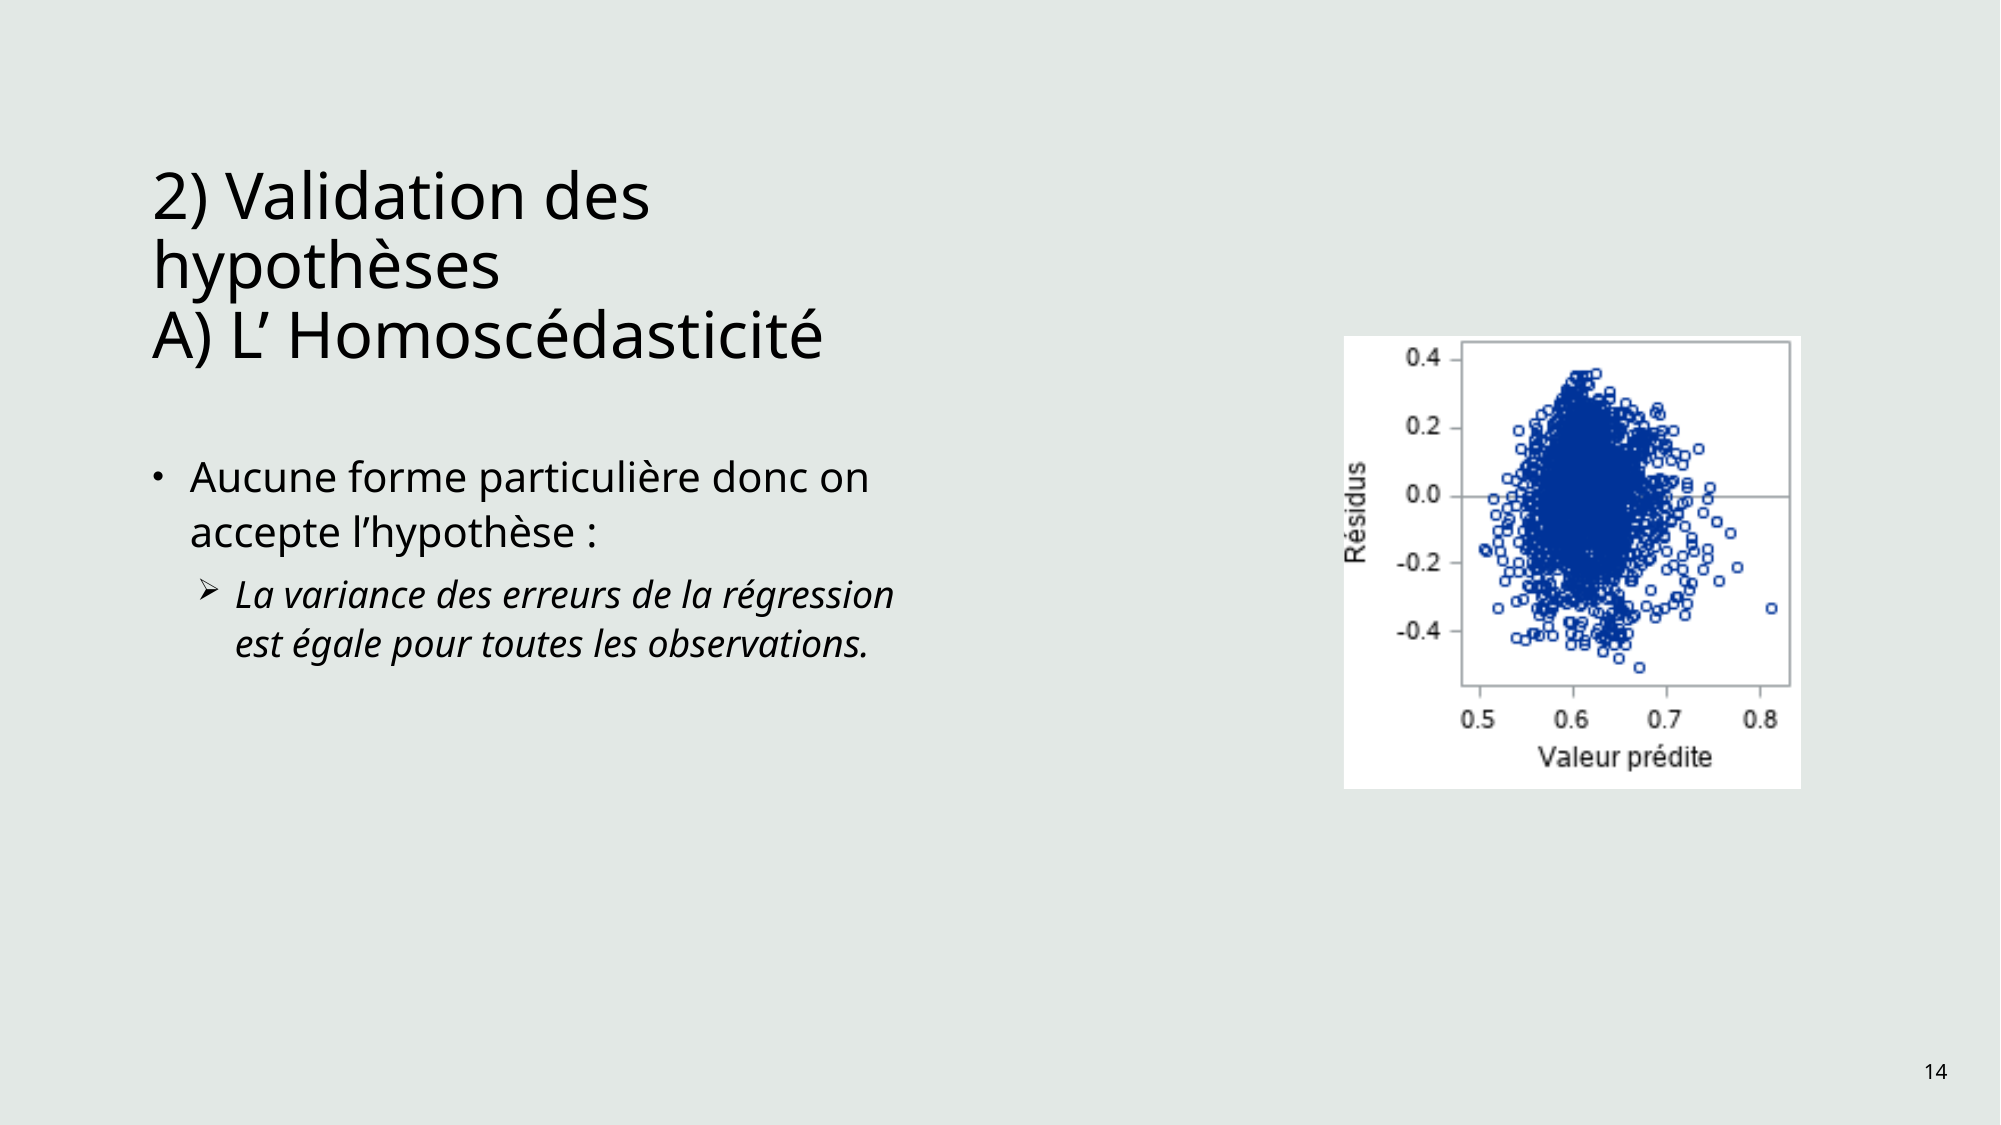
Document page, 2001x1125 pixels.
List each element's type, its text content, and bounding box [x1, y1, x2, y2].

title 2) Validation des hypothèses A) L’ Homoscédasticité [137, 111, 984, 380]
list Aucune forme particulière donc on accepte l’hypothèse : La variance des erreurs de la régression est égale pour toutes les observations. [137, 438, 967, 1014]
slide_number 14 [1888, 1042, 1983, 1103]
picture [1343, 336, 1801, 789]
